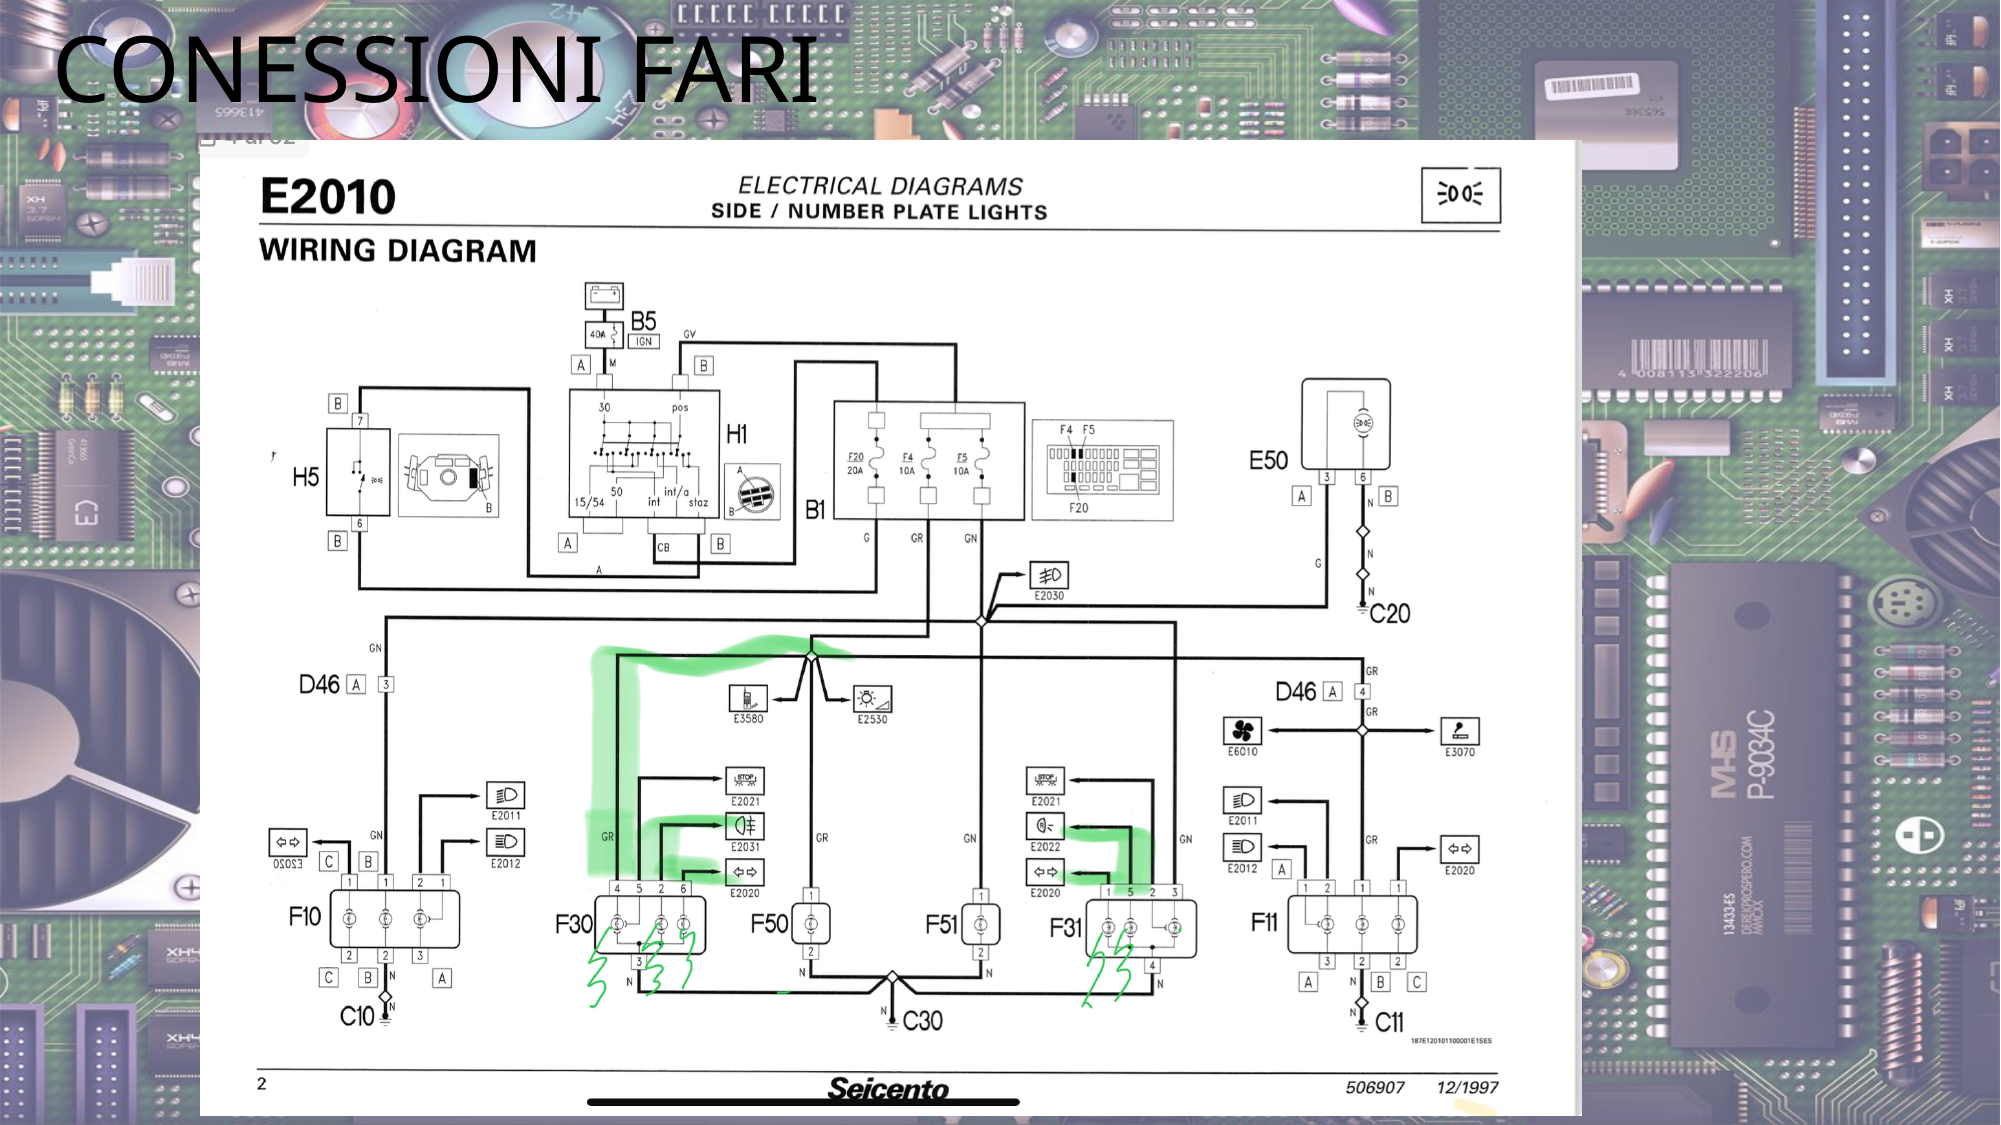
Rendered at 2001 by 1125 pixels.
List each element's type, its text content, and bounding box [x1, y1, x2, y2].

title CONESSIONI FARI [37, 0, 1763, 182]
picture [199, 140, 1583, 1117]
